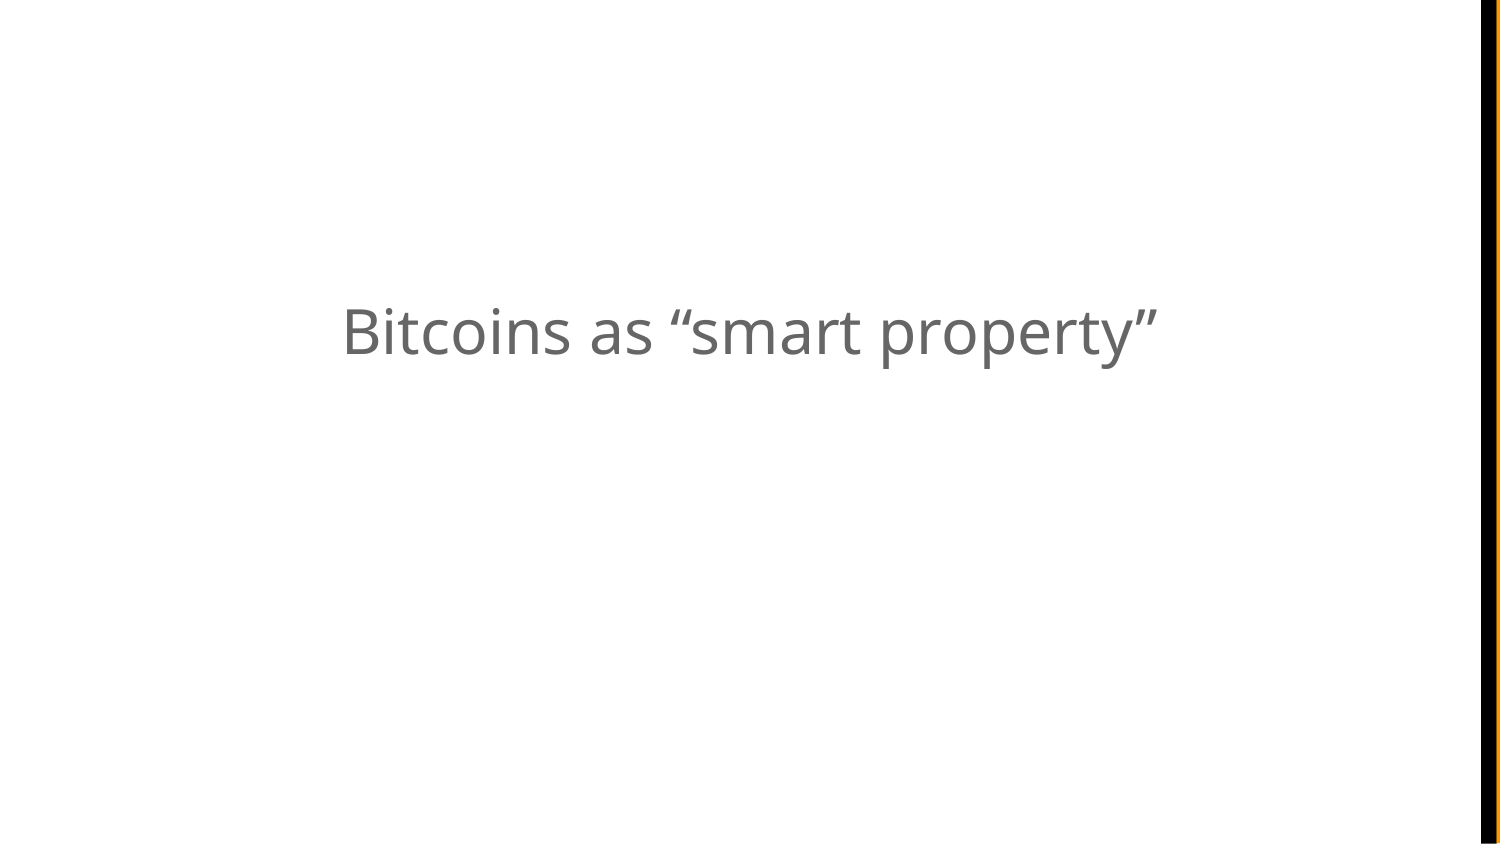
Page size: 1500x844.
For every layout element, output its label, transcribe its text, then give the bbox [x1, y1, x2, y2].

text_box Bitcoins as “smart property” [112, 277, 1388, 406]
